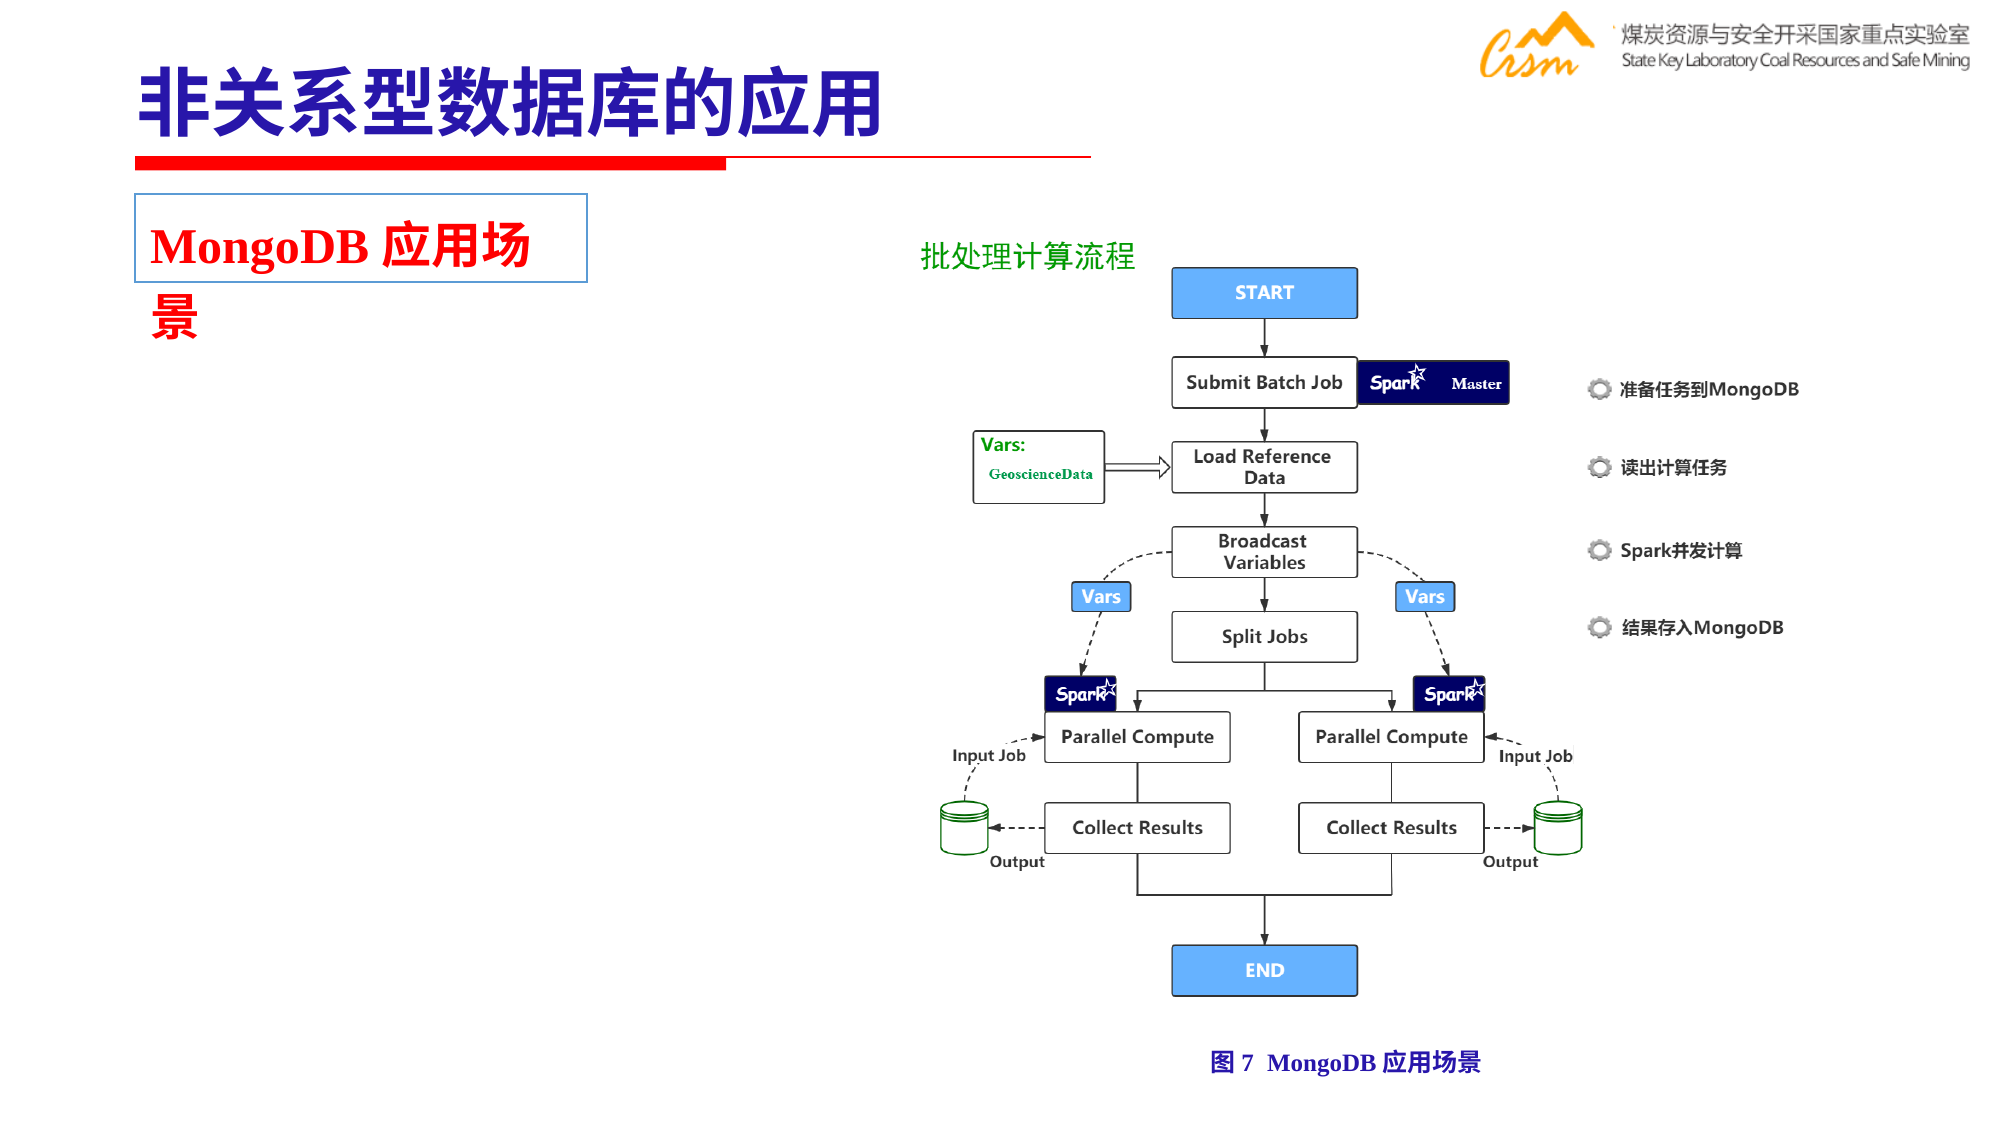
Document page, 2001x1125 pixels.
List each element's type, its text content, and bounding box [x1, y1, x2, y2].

picture [863, 194, 1830, 1015]
title 非关系型数据库的应用 [121, 48, 1135, 145]
list MongoDB应用场景 [134, 193, 588, 283]
picture [1444, 9, 2000, 82]
text_box 图7 MongoDB应用场景 [1024, 1039, 1669, 1084]
text_box [135, 156, 1092, 171]
